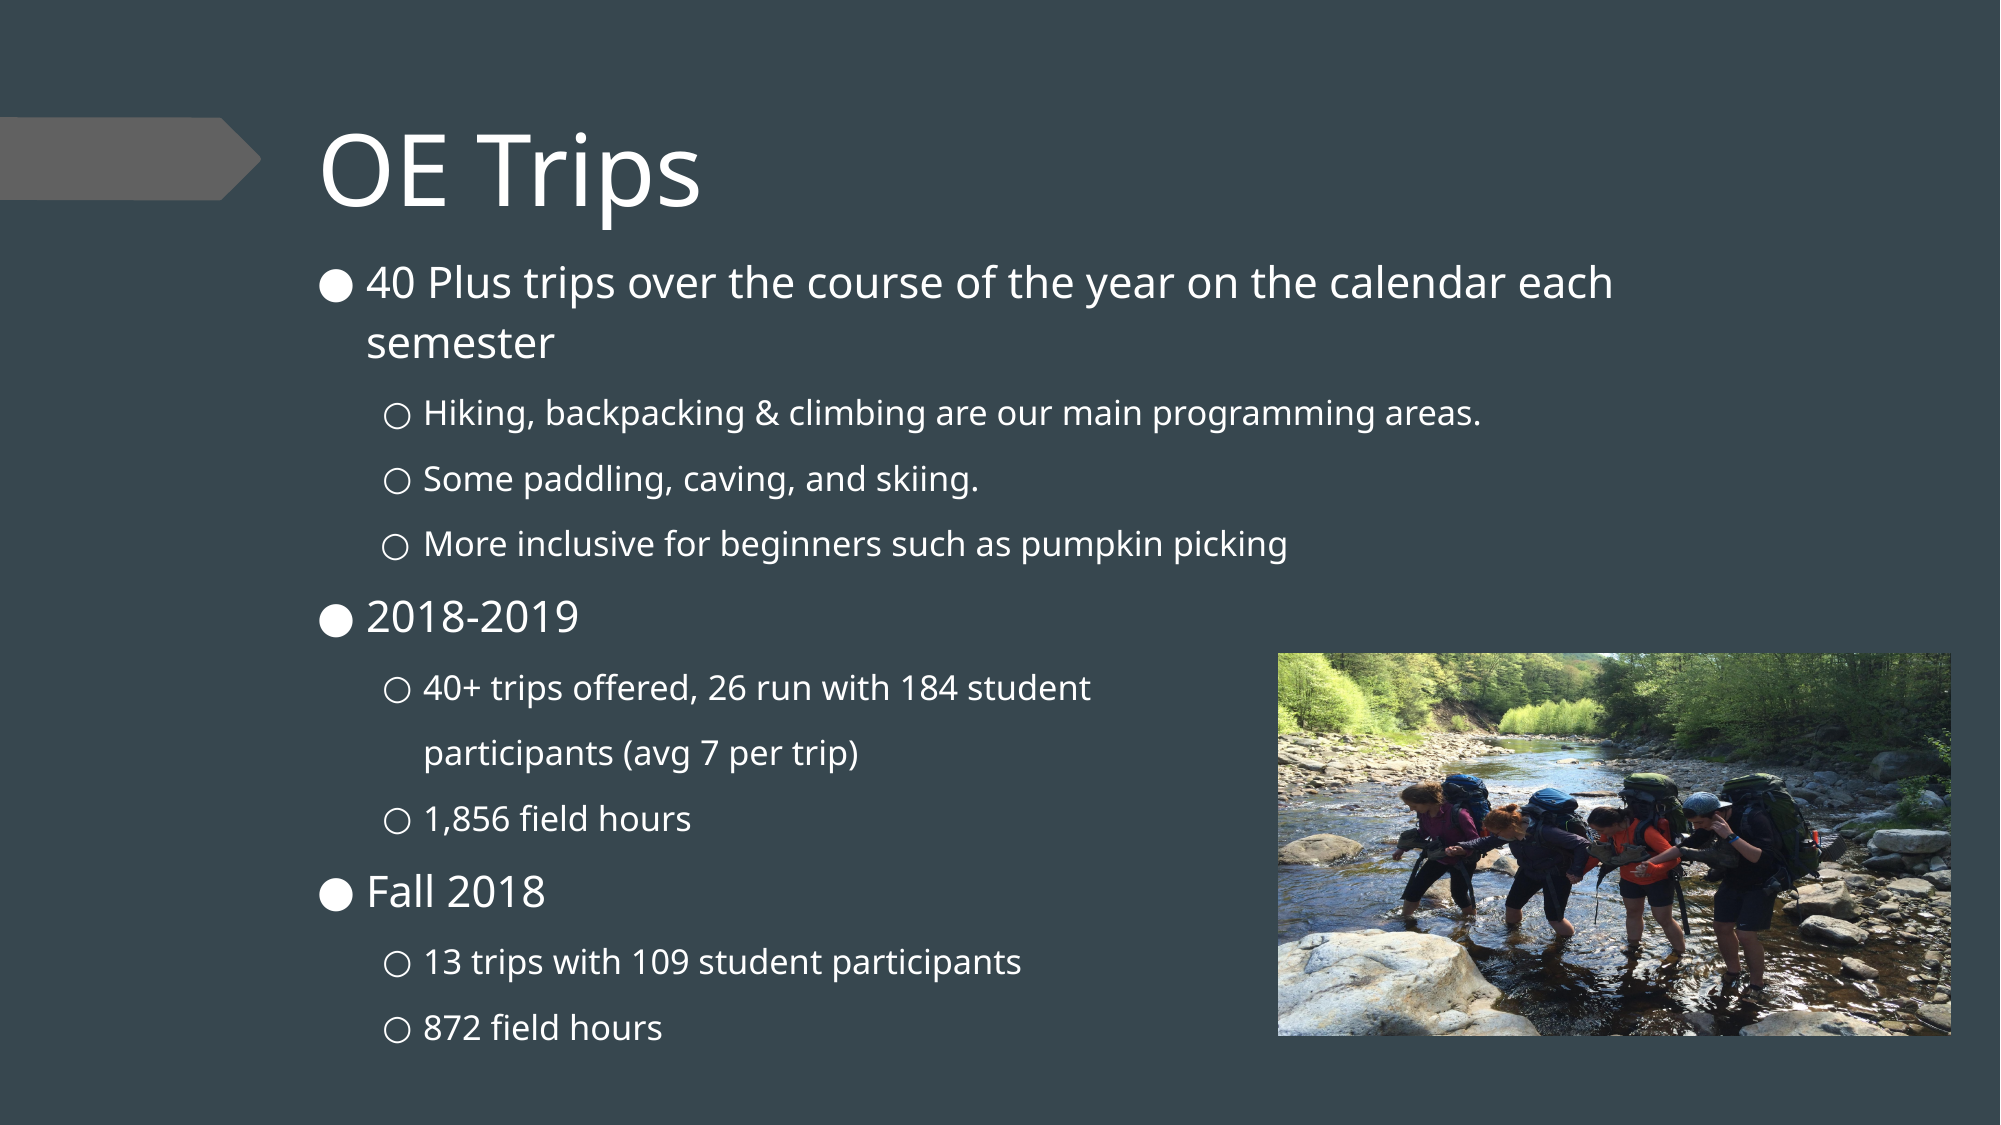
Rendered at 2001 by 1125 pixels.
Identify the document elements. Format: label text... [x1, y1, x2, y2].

list 40 Plus trips over the course of the year on the calendar each semester Hiking, backpacking & climbing are our main programming areas. Some paddling, caving, and skiing. More inclusive for beginners such as pumpkin picking 2018-2019 40+ trips offered, 26 run with 184 student participants (avg 7 per trip) 1,856 field hours Fall 2018 13 trips with 109 student participants 872 field hours [302, 239, 1765, 1056]
title OE Trips [302, 99, 1765, 239]
picture [1278, 653, 1951, 1036]
